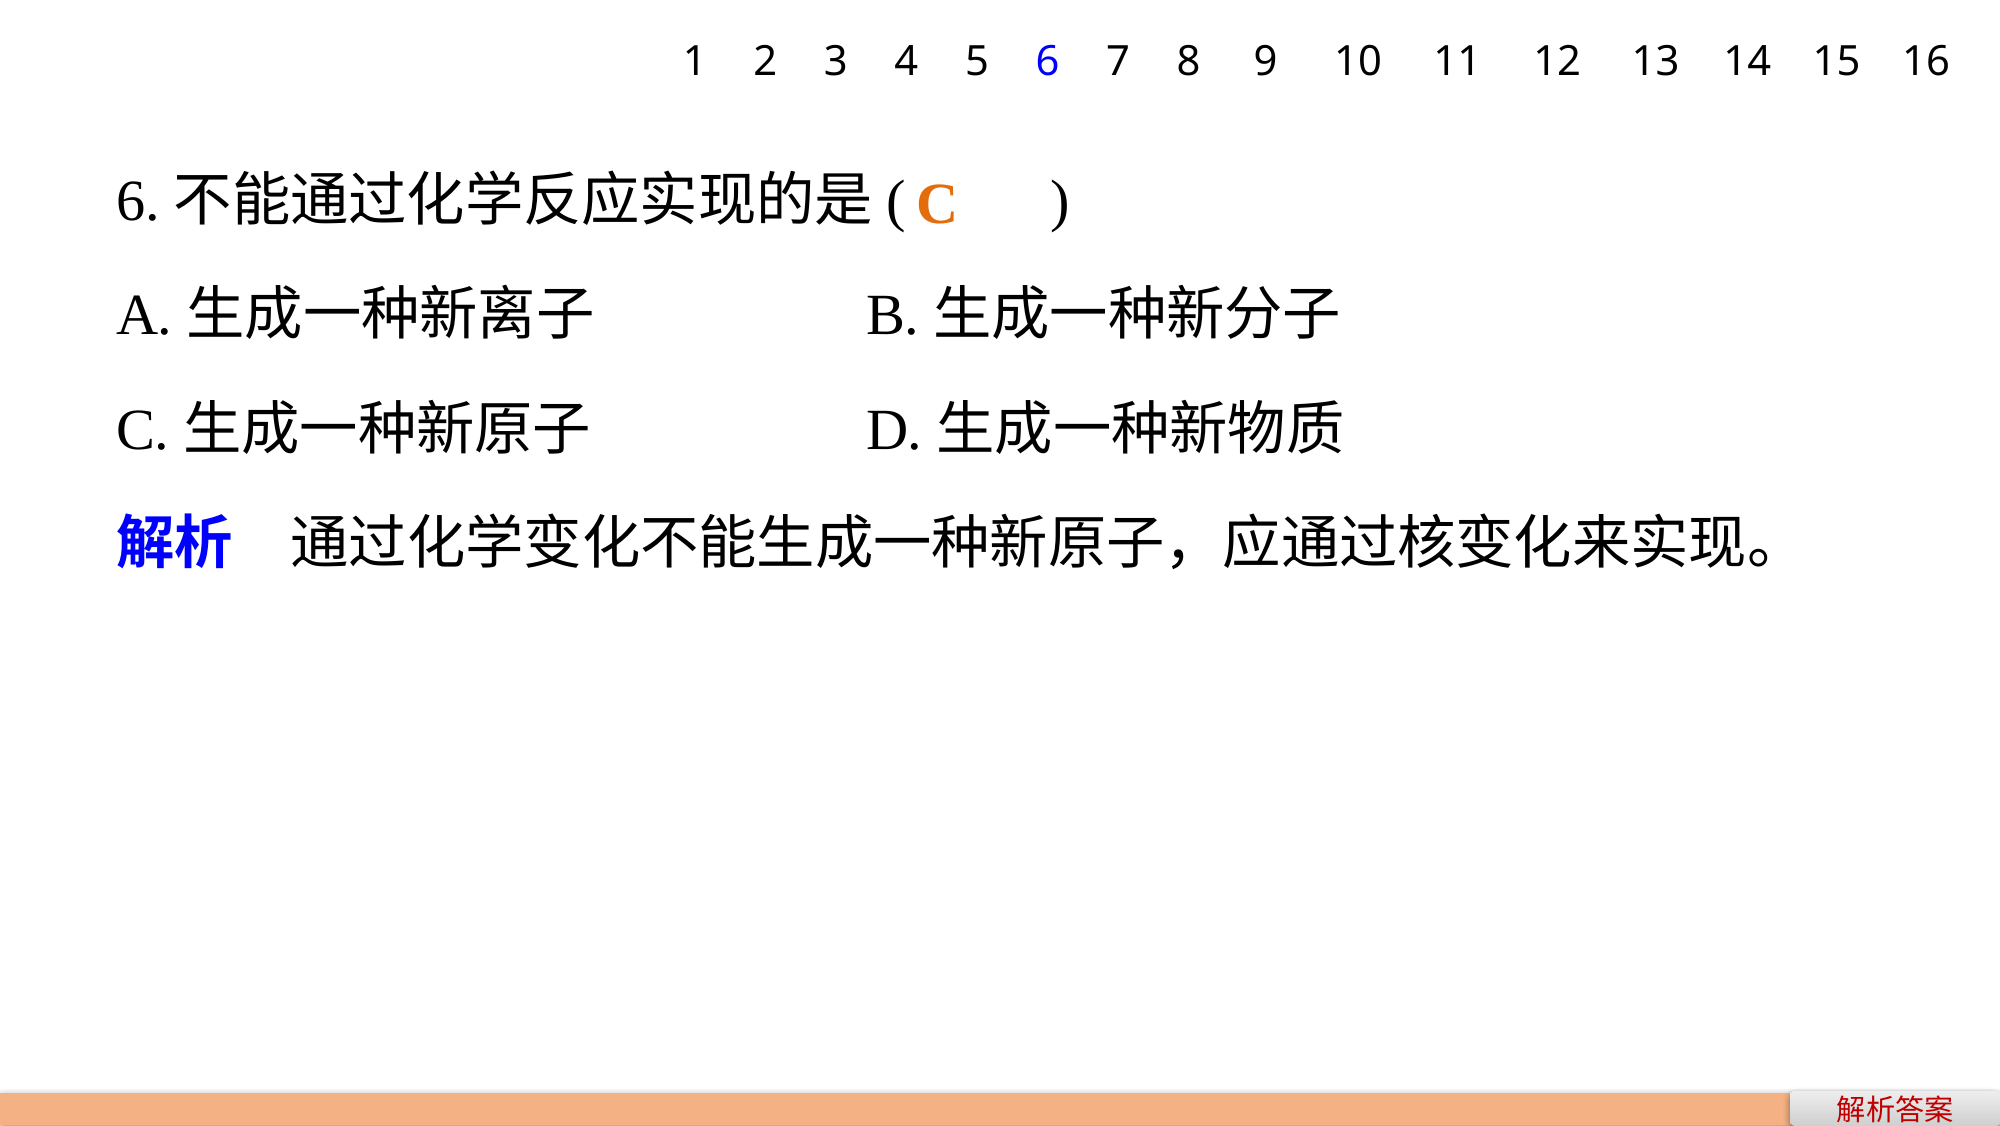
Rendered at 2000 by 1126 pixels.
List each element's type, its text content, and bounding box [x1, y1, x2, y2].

text_box 11 [1414, 11, 1500, 106]
text_box C [901, 113, 974, 243]
text_box 解析答案 [1788, 1089, 2000, 1126]
text_box 7 [1088, 11, 1148, 106]
text_box [0, 1092, 1787, 1126]
text_box 5 [947, 11, 1007, 106]
text_box 8 [1159, 11, 1219, 106]
text_box 2 [735, 11, 795, 106]
text_box 9 [1229, 11, 1302, 106]
text_box 4 [876, 11, 936, 106]
text_box 3 [806, 11, 866, 106]
text_box 15 [1797, 11, 1876, 106]
text_box 10 [1312, 11, 1404, 106]
text_box 14 [1708, 11, 1787, 106]
text_box 6.不能通过化学反应实现的是( ) A.生成一种新离子 B.生成一种新分子 C.生成一种新原子 D.生成一种新物质 解析 通过化学变化不能生成一种新原子，应通过核变化来实现。 [101, 109, 1865, 583]
text_box 1 [665, 11, 725, 106]
text_box 13 [1614, 11, 1697, 106]
text_box 12 [1511, 11, 1604, 106]
text_box 16 [1887, 11, 1966, 106]
text_box 6 [1017, 11, 1078, 106]
